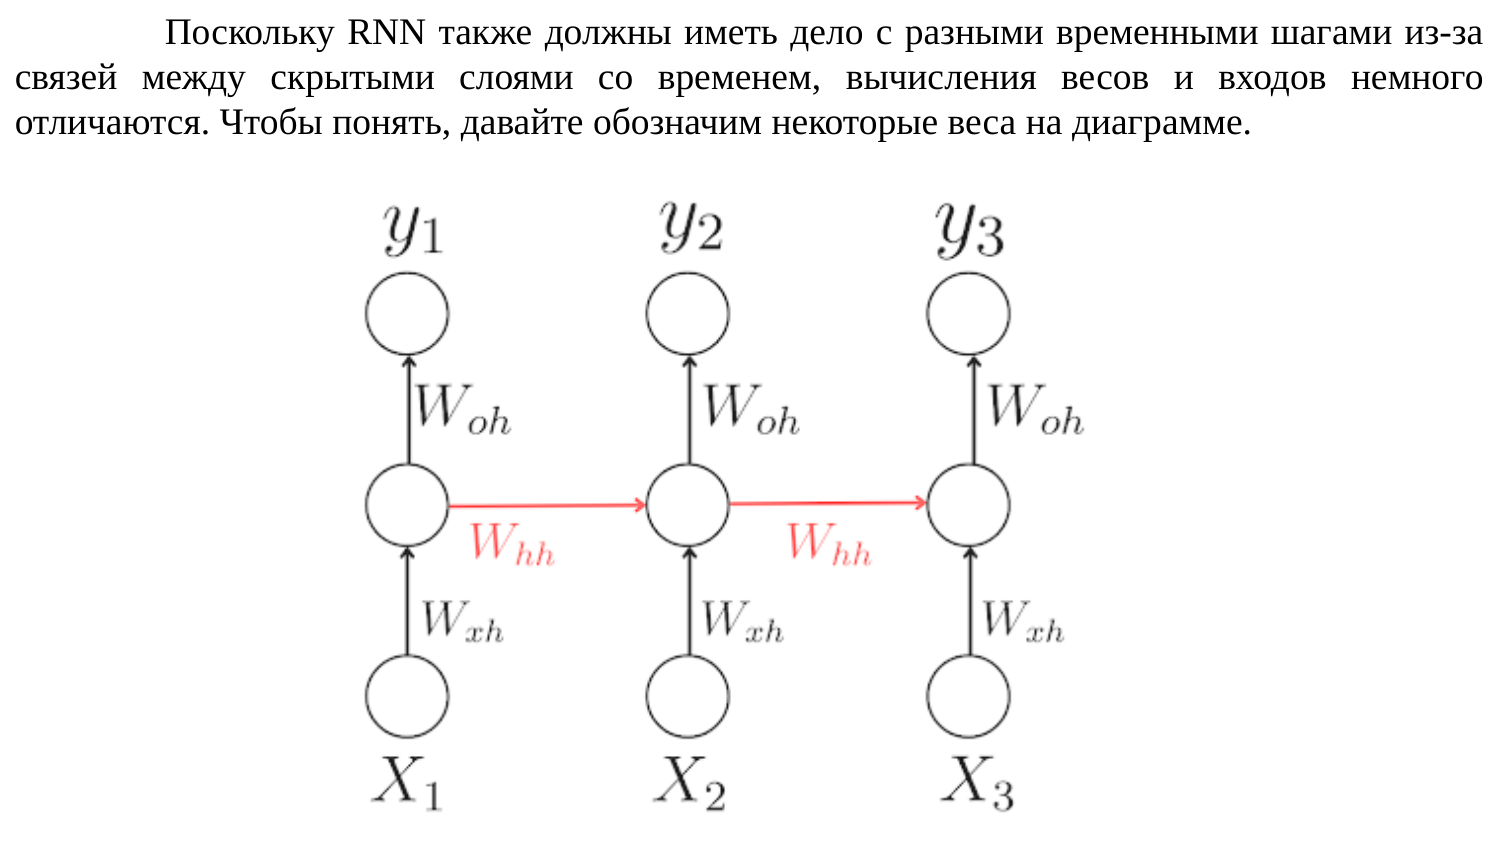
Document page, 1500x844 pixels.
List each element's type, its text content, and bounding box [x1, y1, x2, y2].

picture [330, 180, 1112, 844]
text_box Поскольку RNN также должны иметь дело с разными временными шагами из-за связей между скрытыми слоями со временем, вычисления весов и входов немного отличаются. Чтобы понять, давайте обозначим некоторые веса на диаграмме. [0, 0, 1500, 150]
